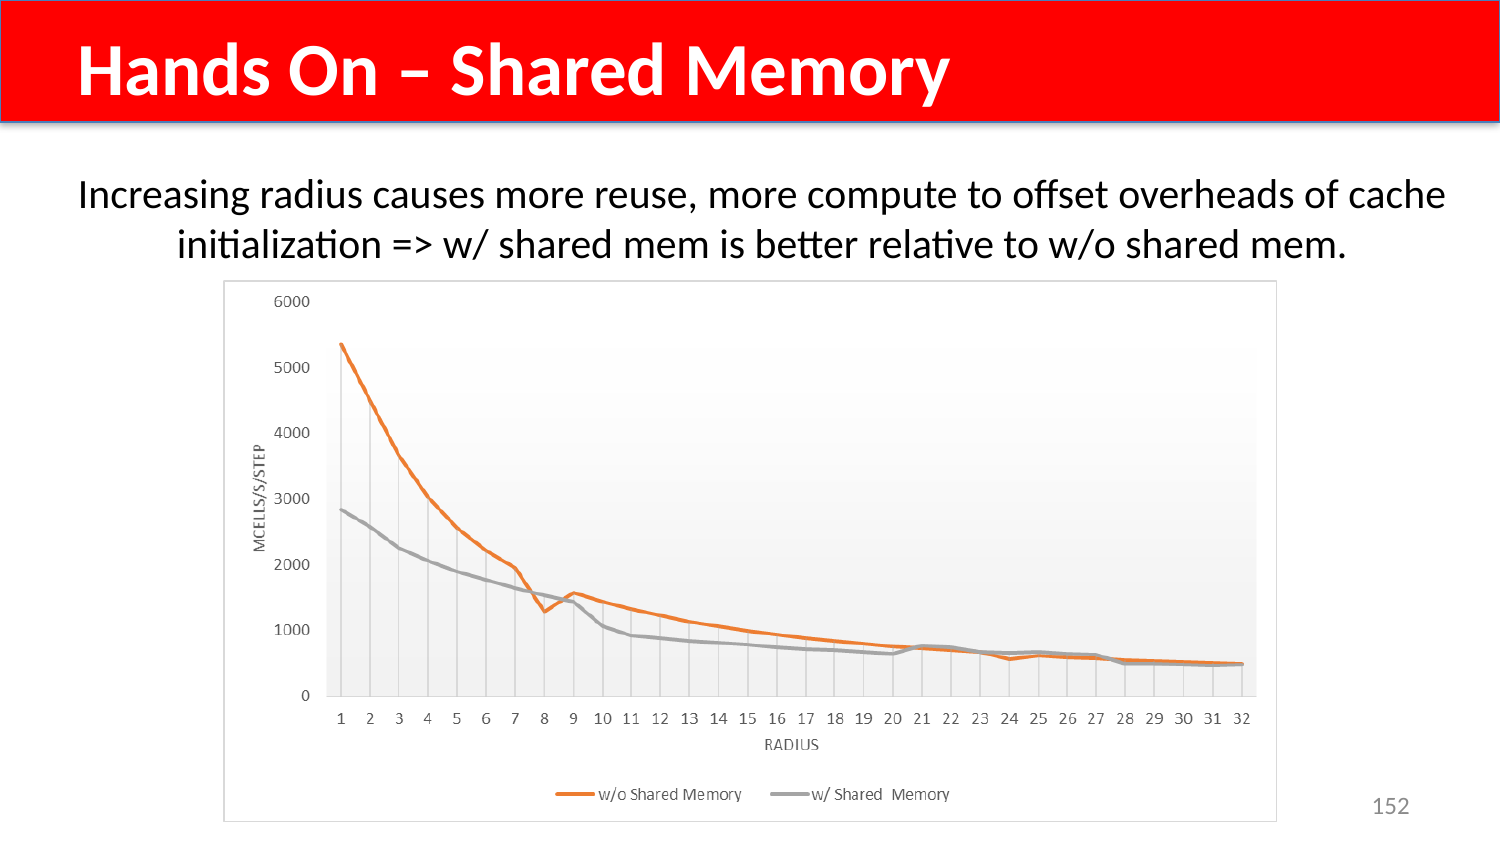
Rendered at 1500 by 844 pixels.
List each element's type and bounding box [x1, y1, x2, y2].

picture [223, 280, 1277, 823]
slide_number [1074, 782, 1425, 827]
text_box [0, 0, 1500, 123]
text_box [62, 159, 1463, 767]
